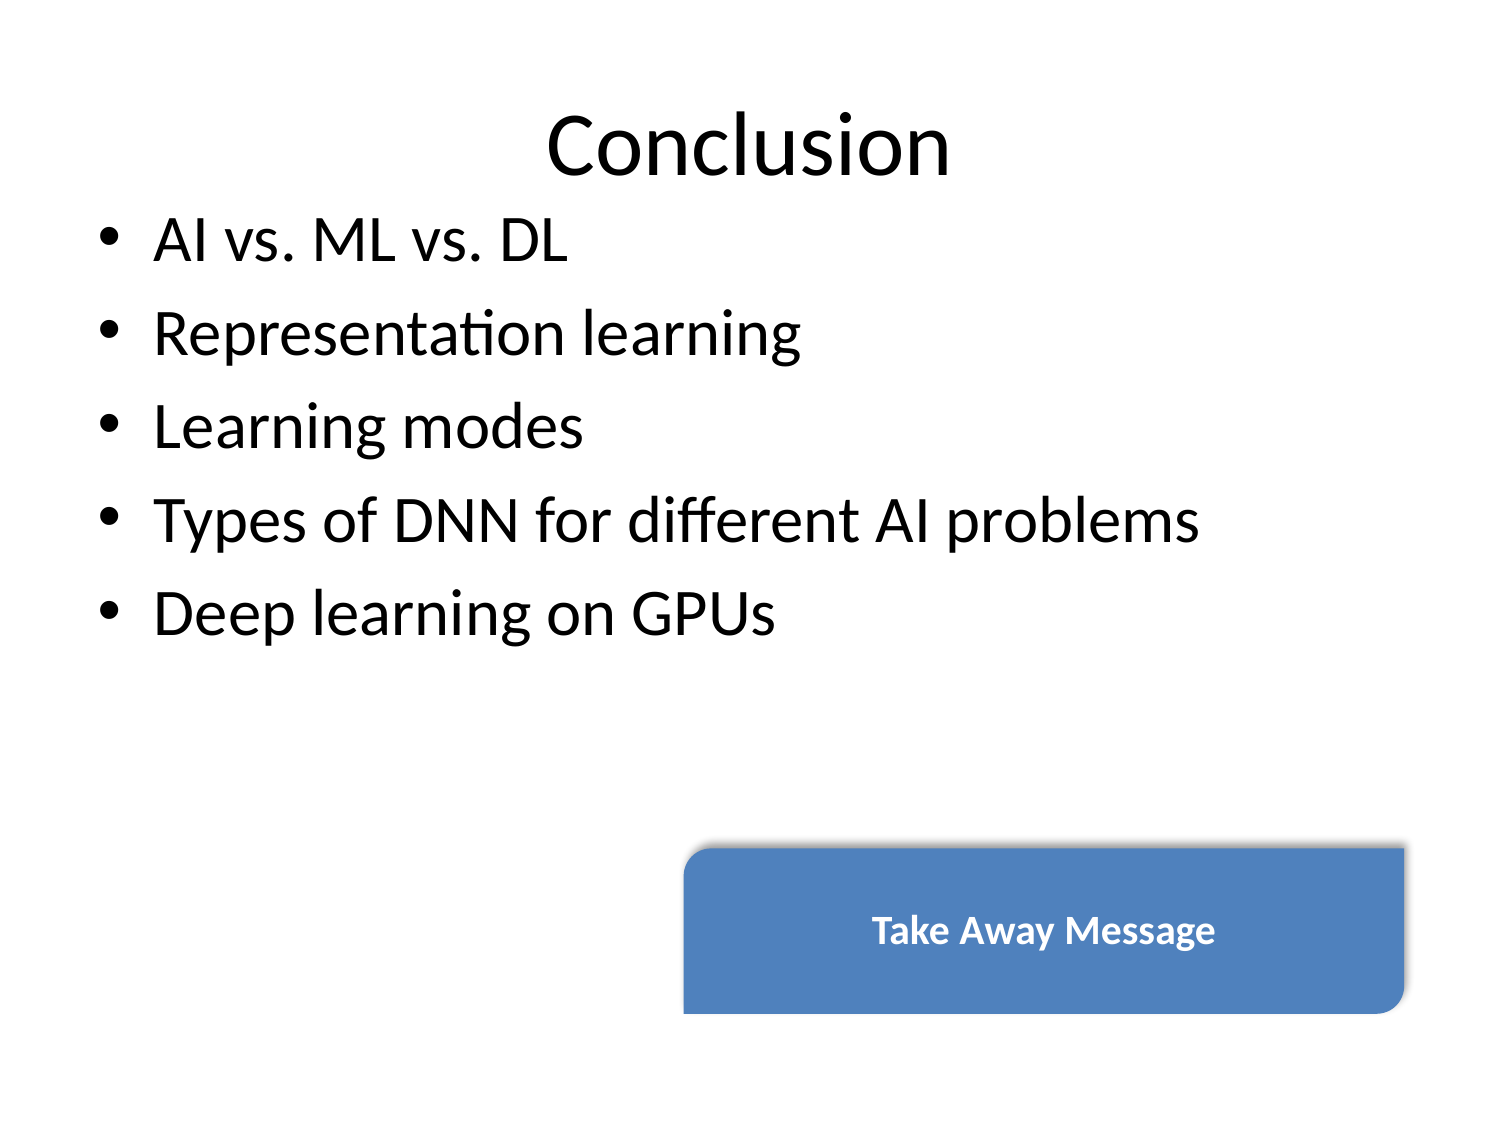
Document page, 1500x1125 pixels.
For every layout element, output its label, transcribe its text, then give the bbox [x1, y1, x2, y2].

title Conclusion [75, 45, 1425, 233]
list AI vs. ML vs. DL Representation learning Learning modes Types of DNN for different AI problems Deep learning on GPUs [82, 187, 1500, 1050]
text_box Take Away Message [683, 848, 1405, 1014]
